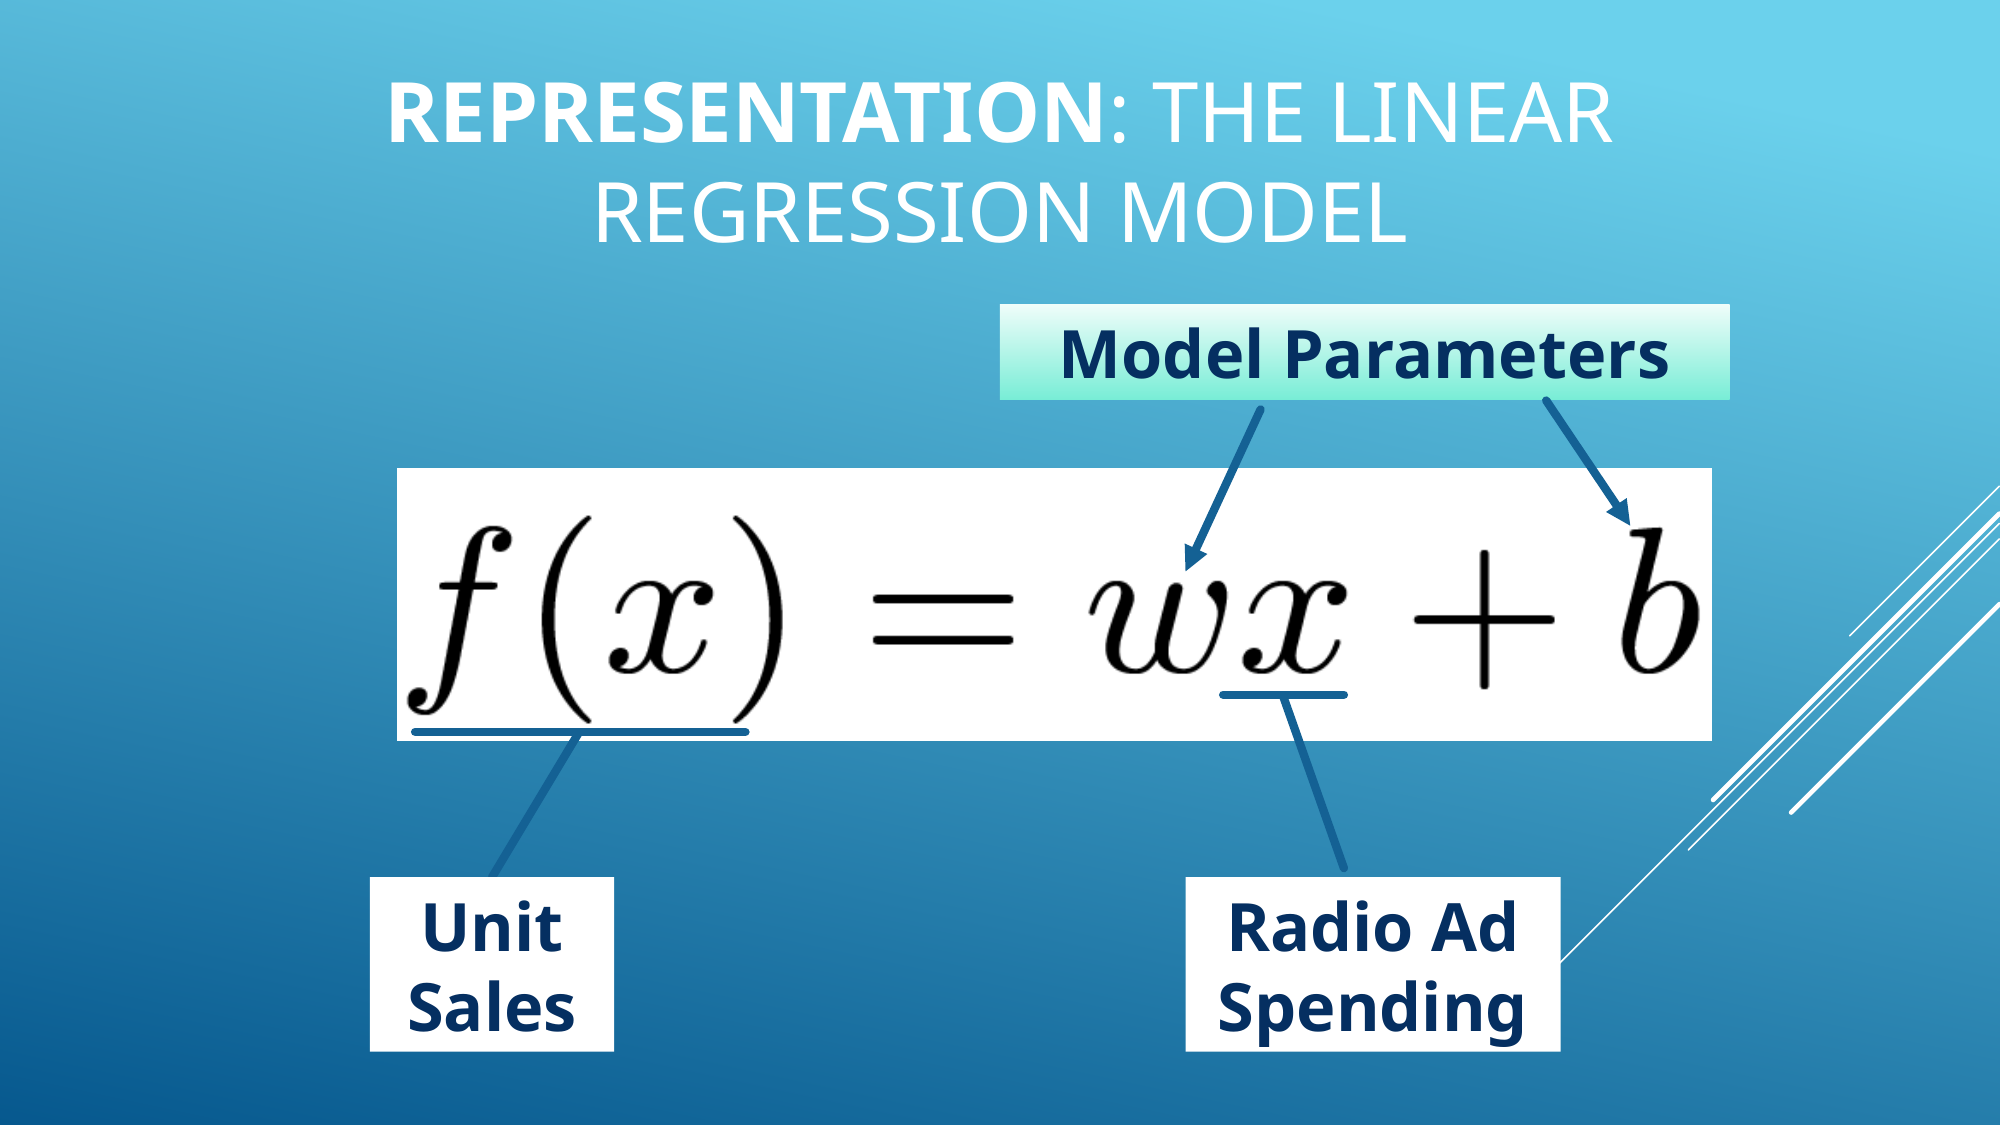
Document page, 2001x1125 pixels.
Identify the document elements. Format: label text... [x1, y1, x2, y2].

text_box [369, 304, 1730, 1054]
title Representation: The linear Regression Model [181, 52, 1819, 267]
